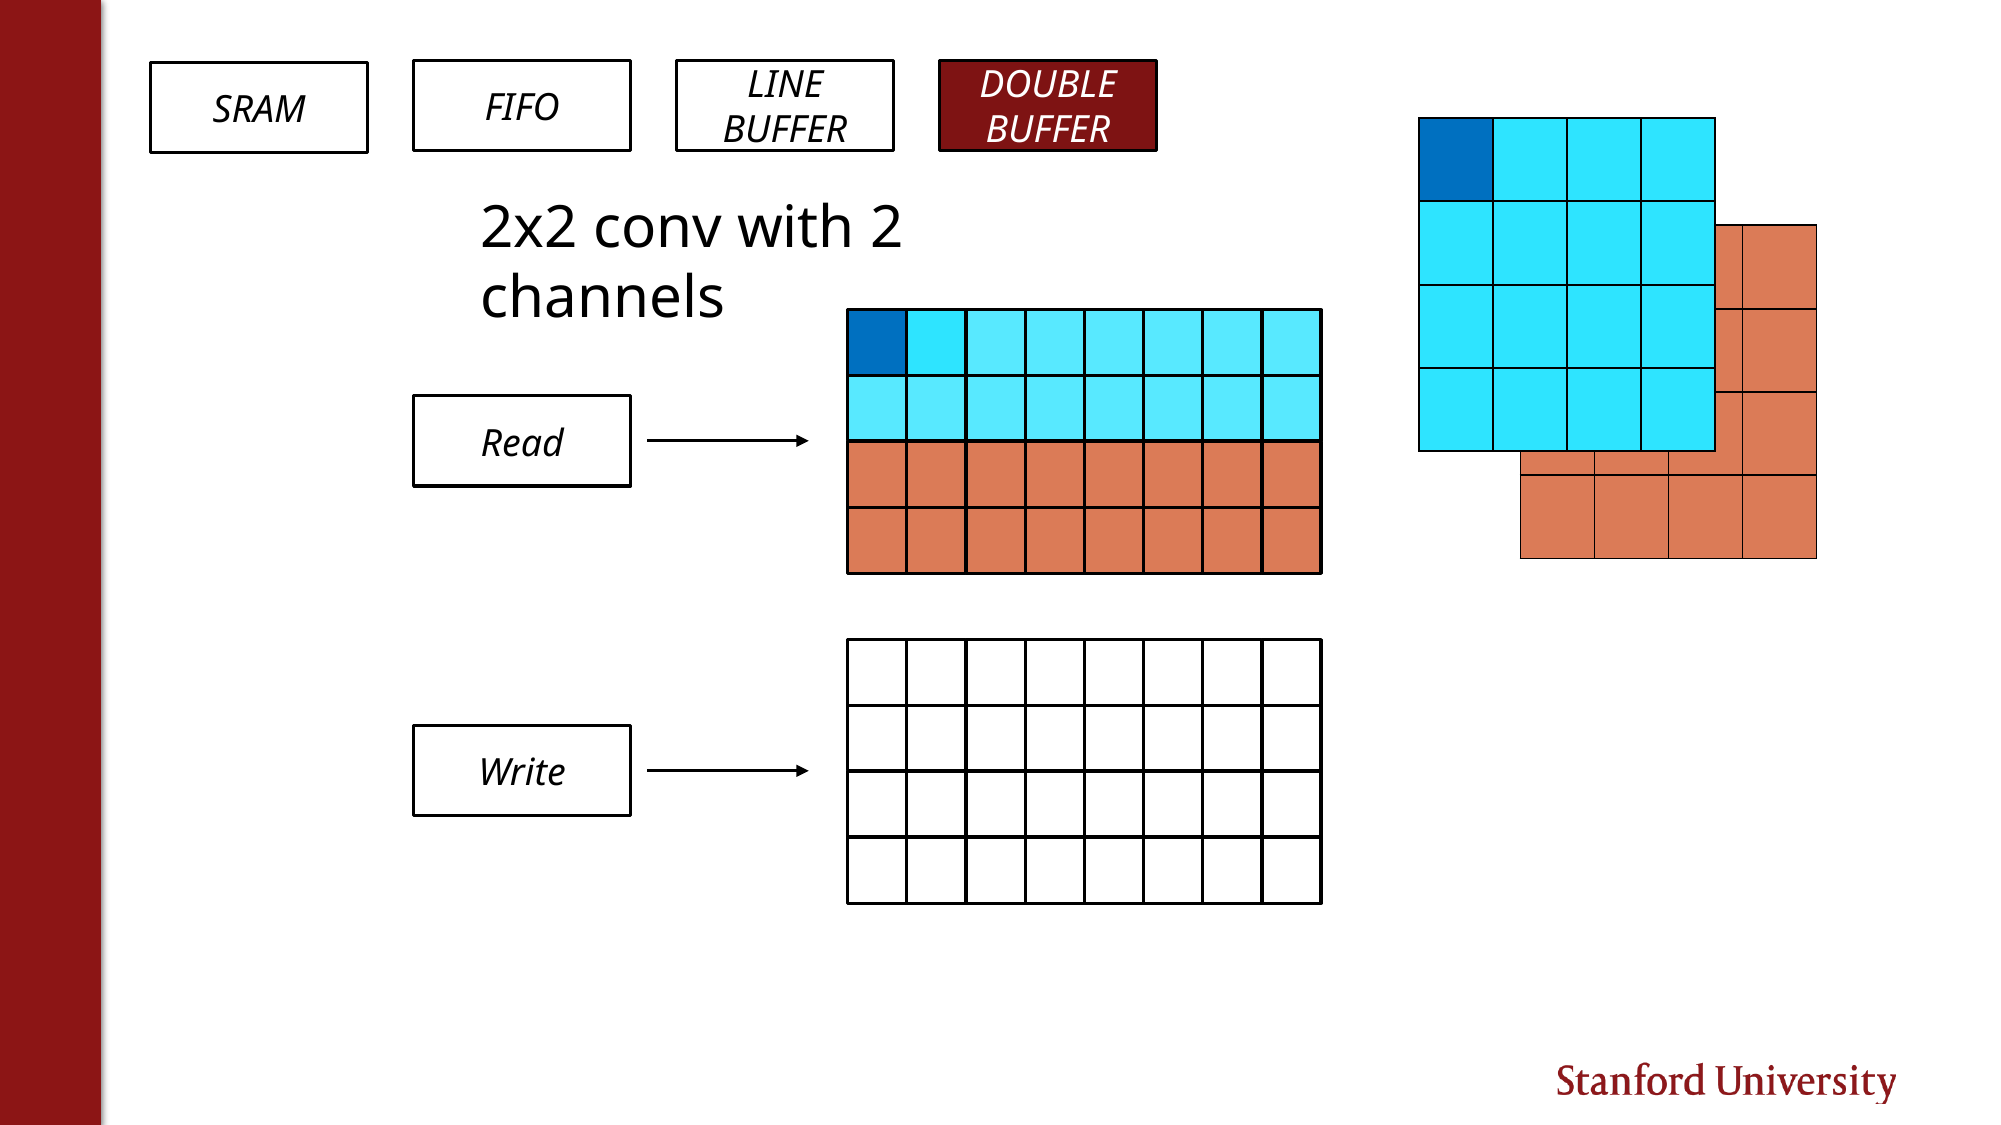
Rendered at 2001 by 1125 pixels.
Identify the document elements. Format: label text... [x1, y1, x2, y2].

table_cell [1743, 476, 1816, 558]
table_cell [1494, 202, 1566, 284]
text_box 2x2 conv with 2 channels [465, 181, 1157, 337]
table_cell [1743, 310, 1816, 391]
table_cell [1420, 369, 1492, 450]
text_box Read [411, 394, 633, 488]
table_cell [1494, 369, 1566, 450]
table_cell [1568, 369, 1640, 450]
table_cell [1521, 452, 1594, 474]
table_header [1494, 119, 1566, 200]
text_box LINE BUFFER [674, 58, 896, 153]
text_box SRAM [149, 60, 370, 155]
table_header [1568, 119, 1640, 200]
table_cell [1420, 202, 1492, 284]
text_box Write [411, 724, 633, 818]
table_cell [1716, 310, 1742, 391]
text_box FIFO [411, 58, 633, 153]
table_header [1420, 119, 1492, 200]
table_cell [1568, 202, 1640, 284]
table_cell [1669, 476, 1742, 558]
table_cell [1743, 393, 1816, 474]
text_box DOUBLE BUFFER [937, 58, 1159, 153]
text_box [847, 639, 1322, 904]
table_cell [1642, 286, 1714, 367]
table_cell [1420, 286, 1492, 367]
table_cell [1494, 286, 1566, 367]
table_cell [1595, 476, 1668, 558]
table_header [1716, 226, 1742, 308]
table_cell [1642, 202, 1714, 284]
table_cell [1669, 393, 1742, 474]
table_cell [1568, 286, 1640, 367]
table_cell [1642, 369, 1714, 450]
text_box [847, 309, 1322, 574]
table_header [1743, 226, 1816, 308]
table_header [1642, 119, 1714, 200]
table_cell [1595, 452, 1668, 474]
table_cell [1521, 476, 1594, 558]
